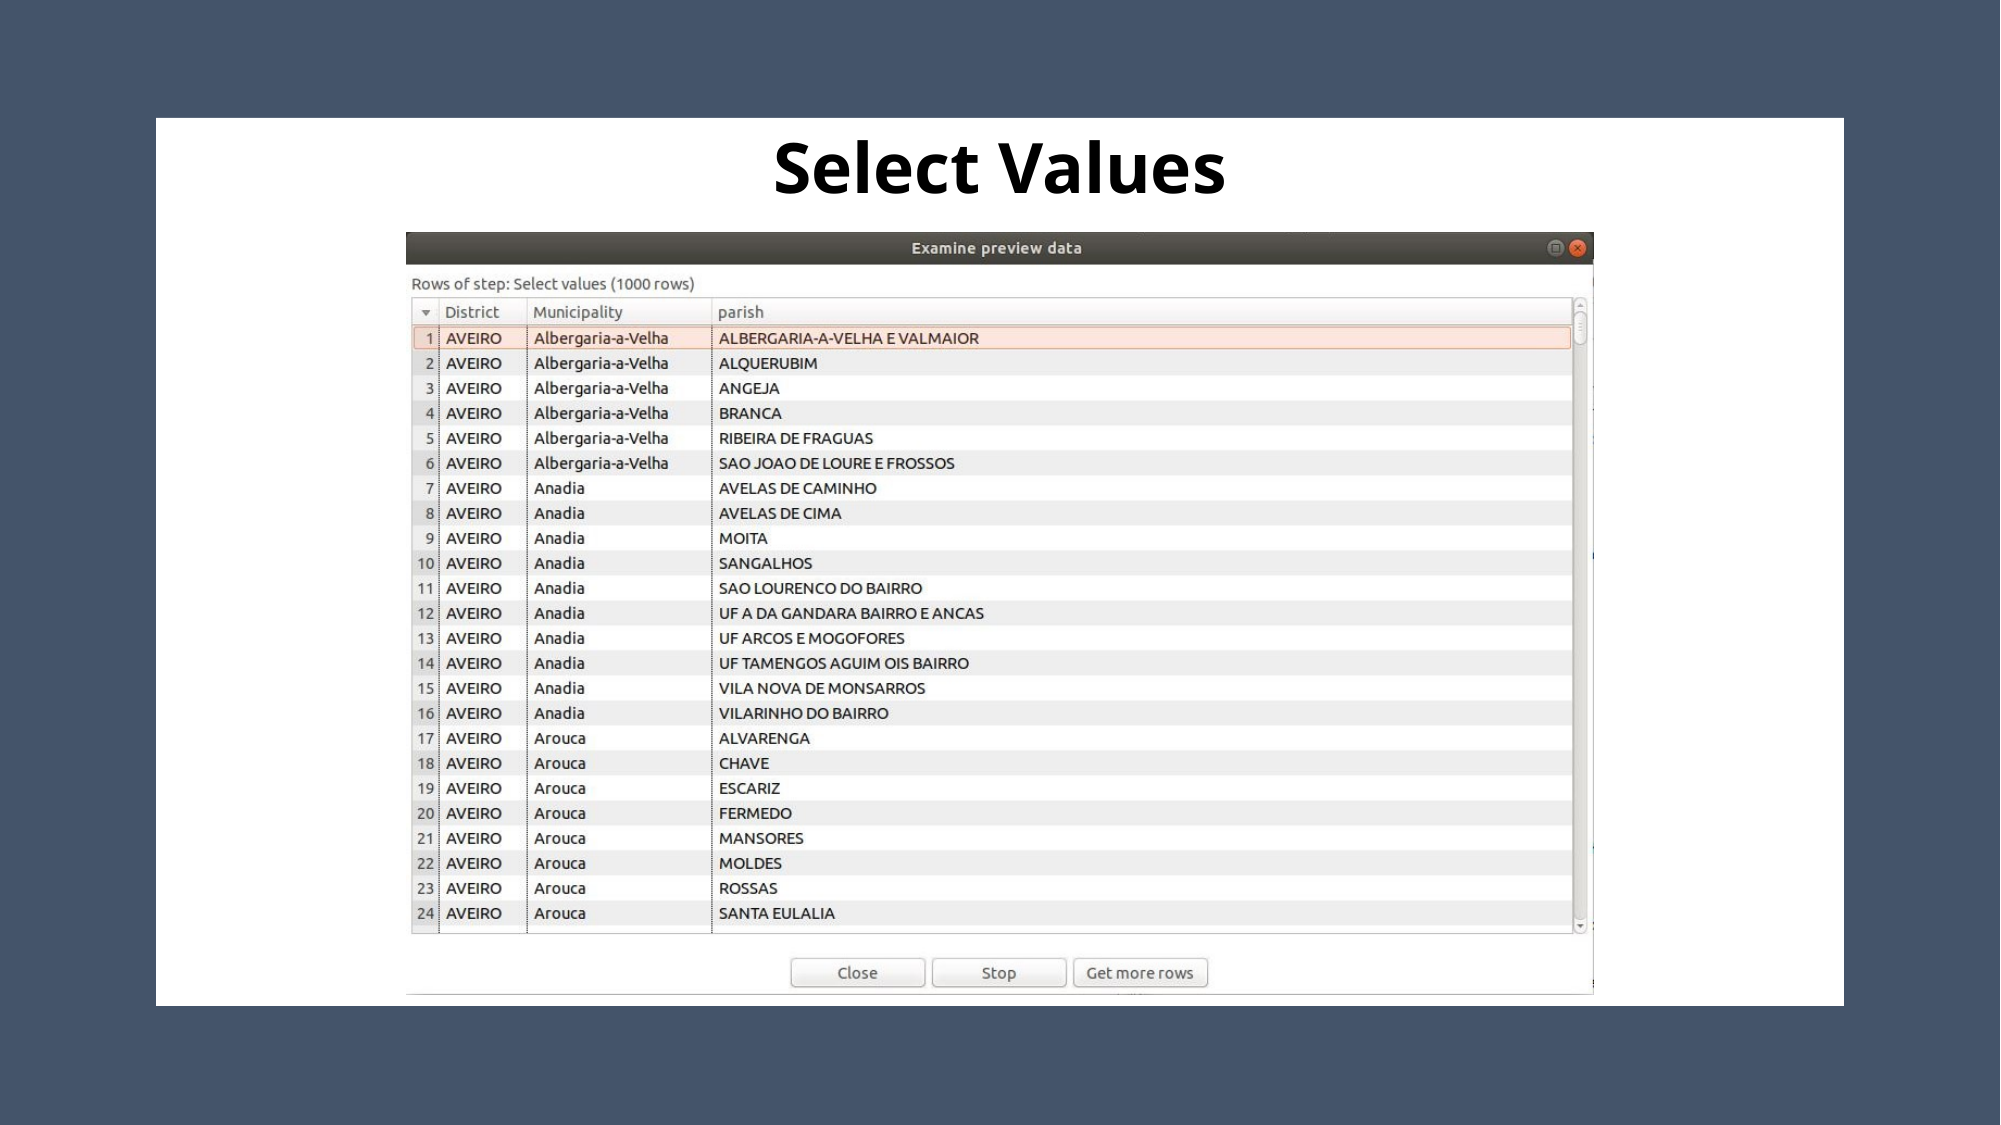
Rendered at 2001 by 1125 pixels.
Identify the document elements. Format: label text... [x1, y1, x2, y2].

title Select Values [156, 113, 1844, 233]
picture [406, 232, 1594, 995]
